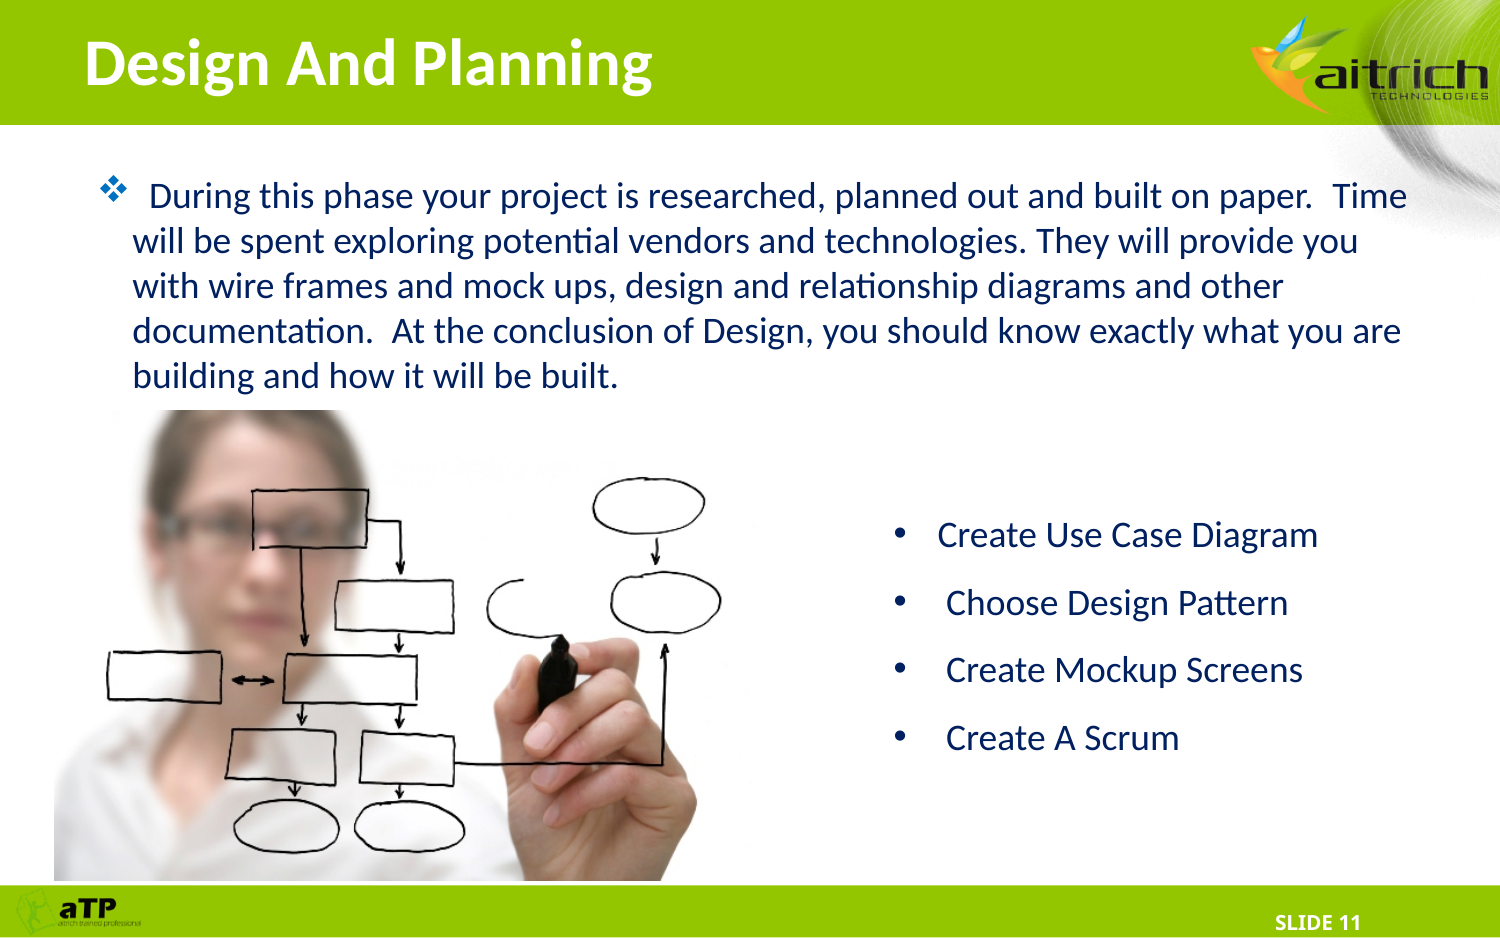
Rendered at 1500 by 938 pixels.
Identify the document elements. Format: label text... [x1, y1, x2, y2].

picture [12, 884, 145, 938]
picture [54, 409, 762, 882]
text_box Create Use Case Diagram Choose Design Pattern Create Mockup Screens Create A Scrum [878, 480, 1348, 766]
text_box Design And Planning [70, 11, 1067, 107]
text_box During this phase your project is researched, planned out and built on paper. Time will be spent exploring potential vendors and technologies. They will provide you with wire frames and mock ups, design and relationship diagrams and other documentation. At the conclusion of Design, you should know exactly what you are building and how it will be built. [82, 163, 1306, 404]
picture [1250, 0, 1500, 547]
